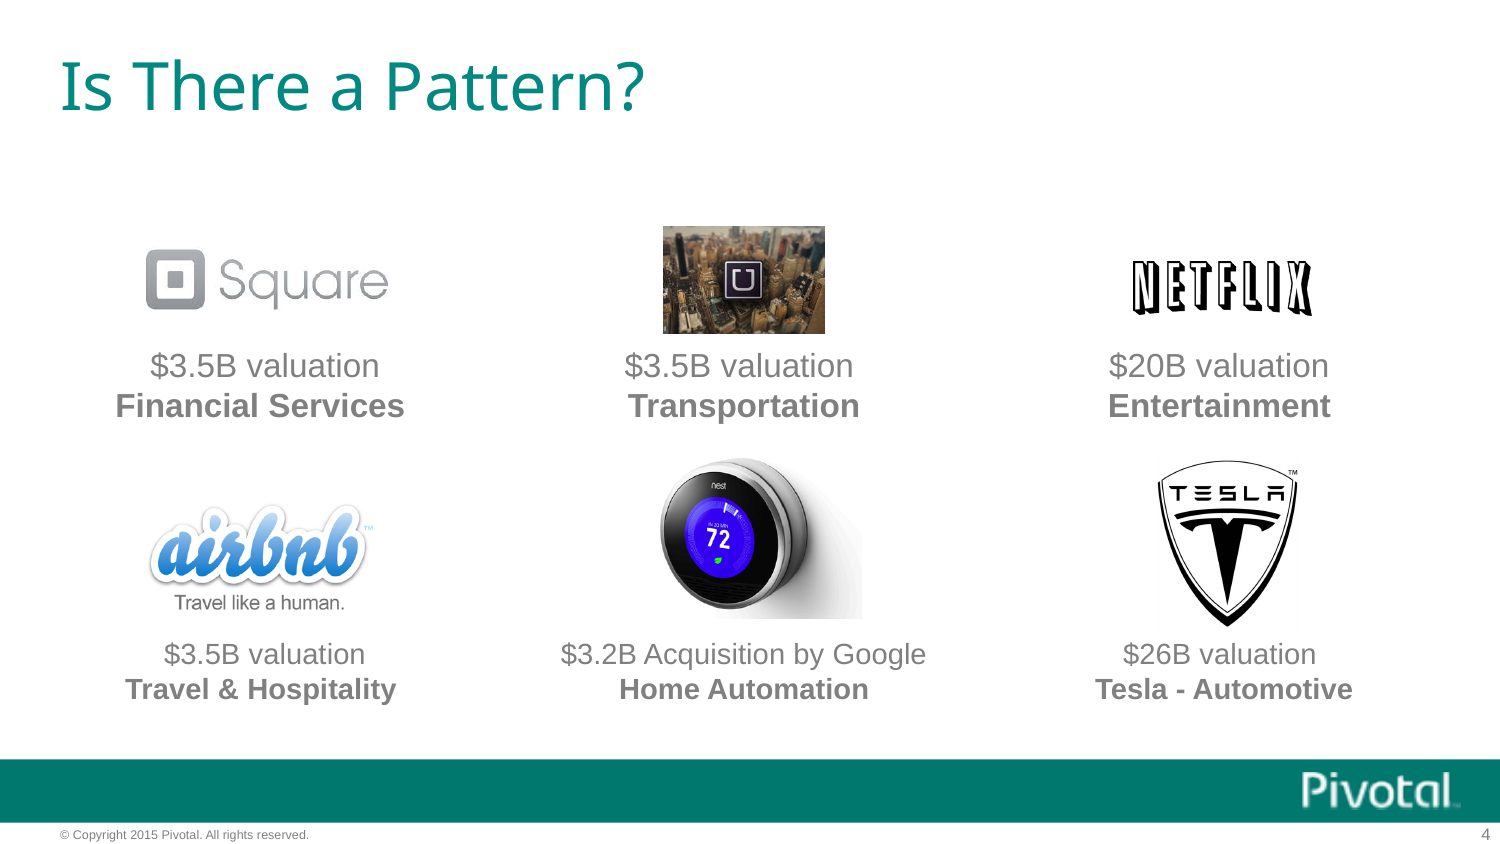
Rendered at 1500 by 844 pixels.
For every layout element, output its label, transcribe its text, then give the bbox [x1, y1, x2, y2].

picture [1302, 772, 1461, 810]
picture [1132, 260, 1312, 316]
picture [612, 451, 862, 619]
title Is There a Pattern? [59, 52, 1441, 145]
picture [144, 498, 376, 623]
picture [1155, 453, 1300, 632]
text_box $3.5B valuation Travel & Hospitality [66, 627, 464, 713]
text_box $3.2B Acquisition by Google Home Automation [511, 627, 977, 713]
text_box $20B valuation Entertainment [1057, 337, 1391, 432]
picture [662, 225, 826, 334]
text_box $3.5B valuation Financial Services [28, 337, 502, 432]
picture [133, 221, 401, 337]
text_box $3.5B valuation Transportation [590, 337, 898, 432]
text_box $26B valuation Tesla - Automotive [1057, 627, 1391, 713]
slide_number 4 [1402, 823, 1492, 844]
